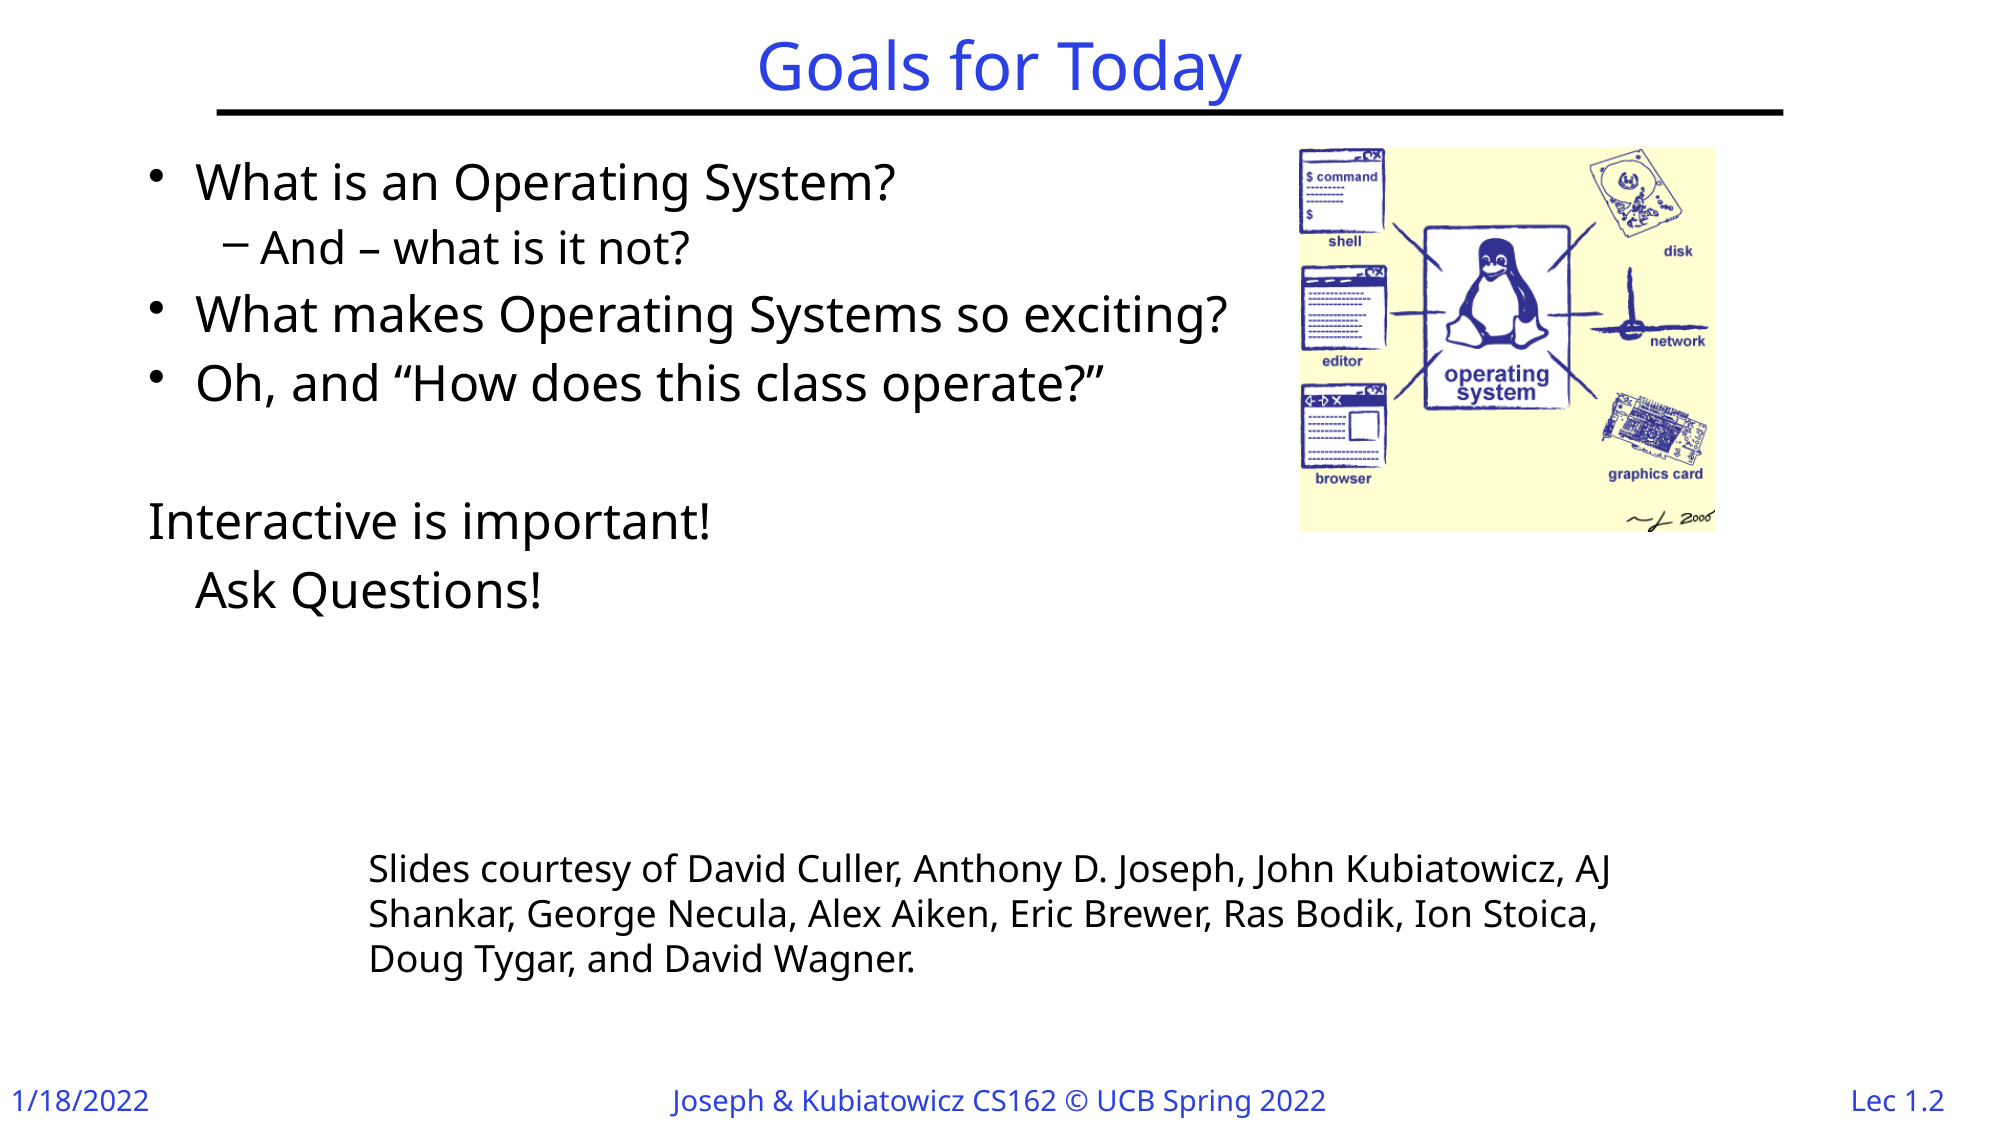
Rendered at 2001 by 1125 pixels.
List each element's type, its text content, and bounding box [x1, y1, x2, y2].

text_box Slides courtesy of David Culler, Anthony D. Joseph, John Kubiatowicz, AJ Shankar, George Necula, Alex Aiken, Eric Brewer, Ras Bodik, Ion Stoica, Doug Tygar, and David Wagner. [353, 837, 1650, 988]
title Goals for Today [216, 24, 1784, 113]
list What is an Operating System? And – what is it not? What makes Operating Systems so exciting? Oh, and “How does this class operate?” Interactive is important! Ask Questions! [133, 149, 1867, 988]
picture [1299, 148, 1715, 532]
